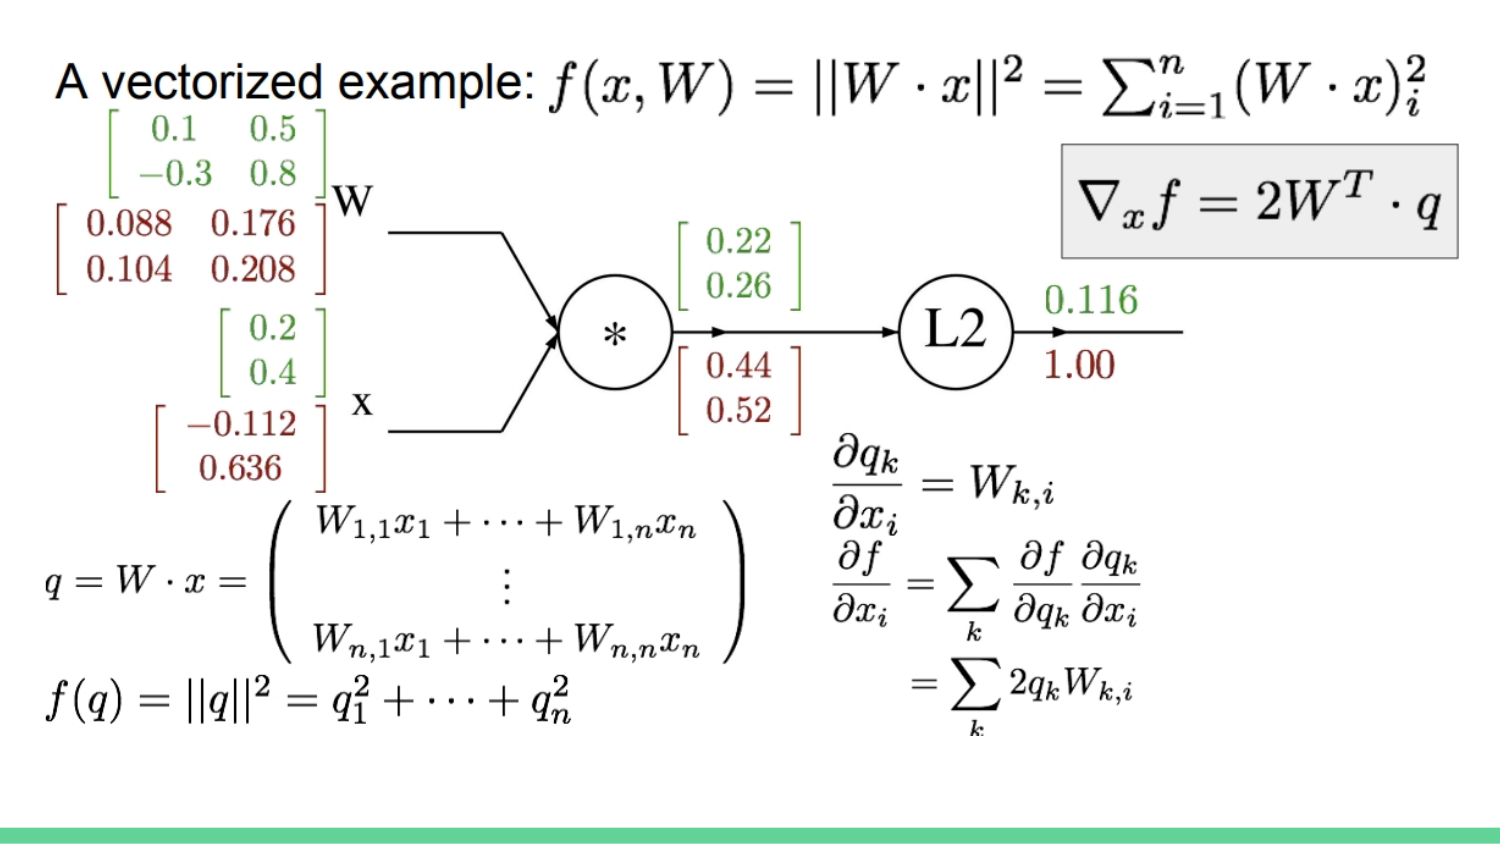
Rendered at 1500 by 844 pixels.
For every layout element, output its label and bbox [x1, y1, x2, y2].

picture [24, 24, 1471, 737]
